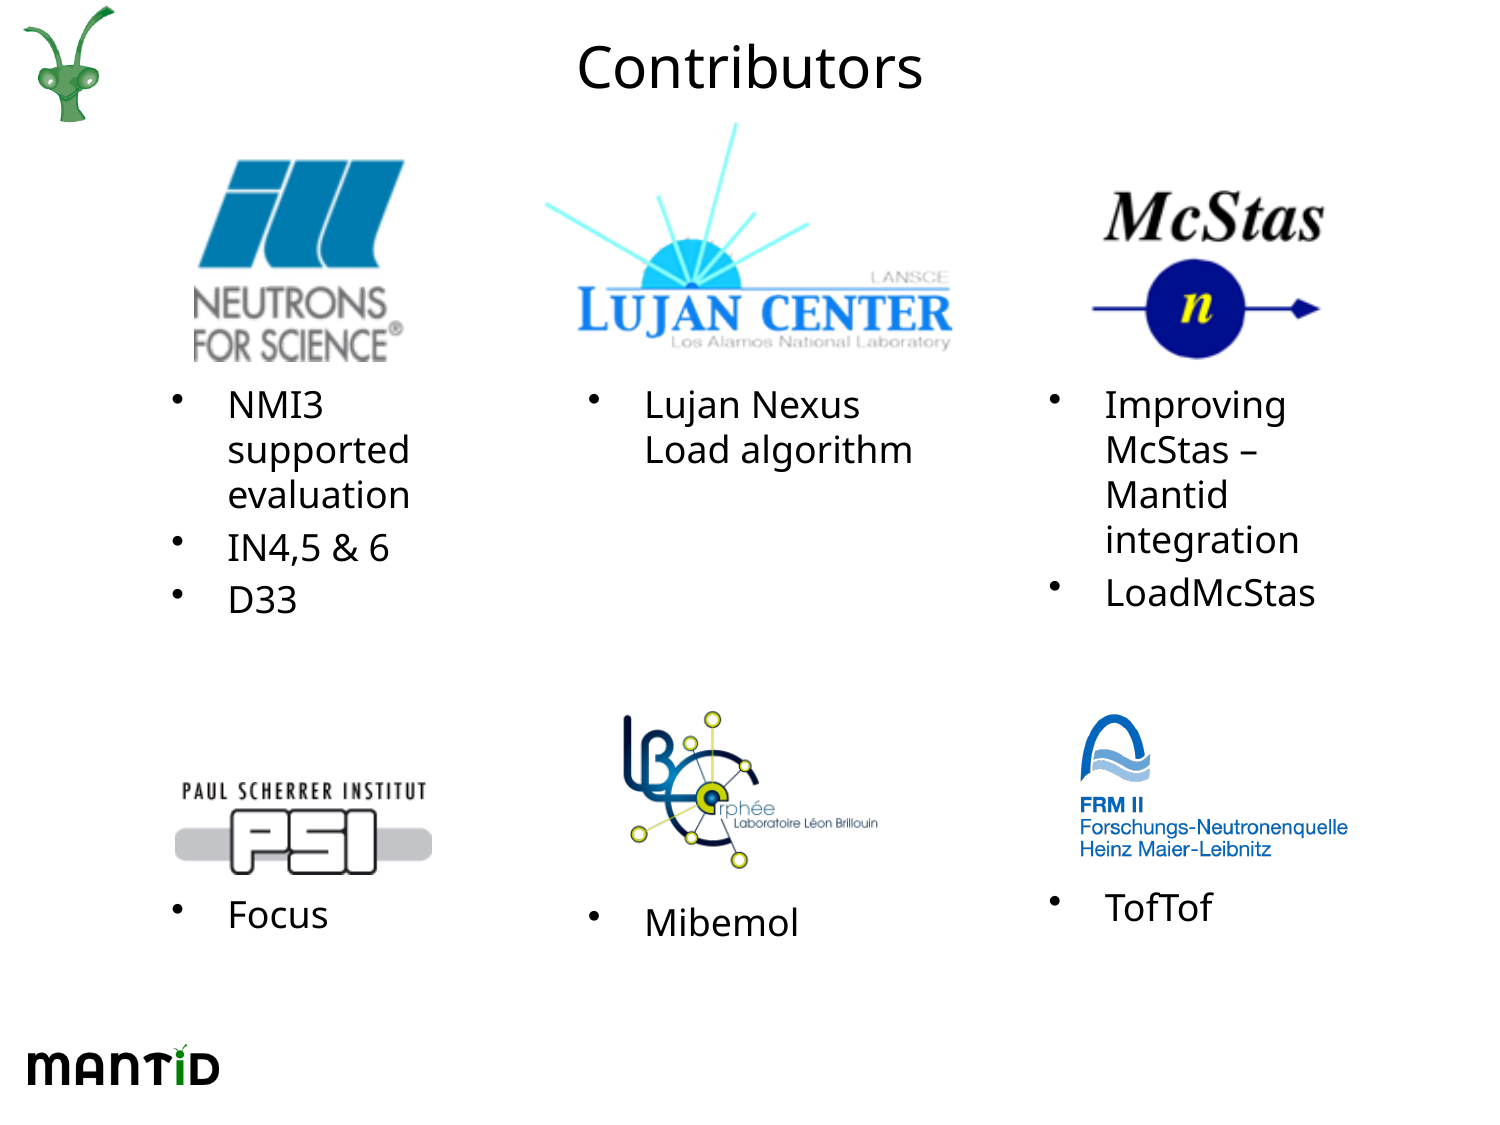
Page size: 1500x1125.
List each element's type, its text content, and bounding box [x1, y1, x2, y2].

picture [194, 158, 409, 363]
picture [521, 116, 959, 363]
picture [1061, 189, 1355, 363]
title Contributors [75, 0, 1425, 160]
picture [175, 782, 432, 875]
text_box Improving McStas – Mantid integration LoadMcStas TofTof [1033, 373, 1400, 1024]
picture [608, 703, 892, 878]
picture [1064, 711, 1352, 865]
text_box Lujan Nexus Load algorithm Mibemol [572, 373, 939, 1024]
picture [0, 0, 75, 127]
list NMI3 supported evaluation IN4,5 & 6 D33 Focus [156, 373, 523, 1024]
picture [28, 1044, 219, 1085]
